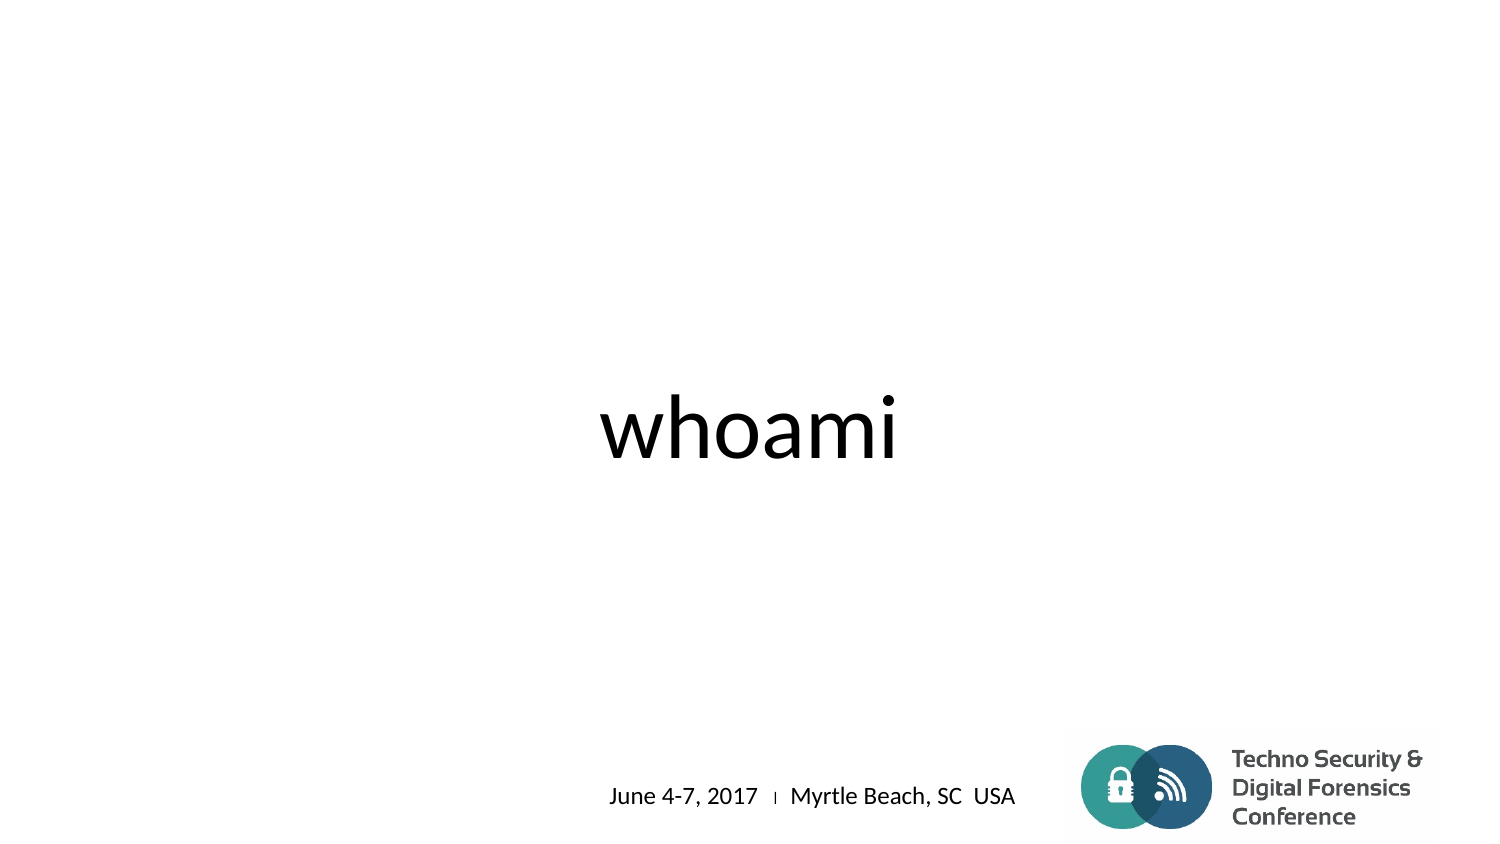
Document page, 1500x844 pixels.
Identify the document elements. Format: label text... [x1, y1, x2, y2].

picture [1064, 730, 1438, 844]
title whoami [112, 348, 1388, 495]
